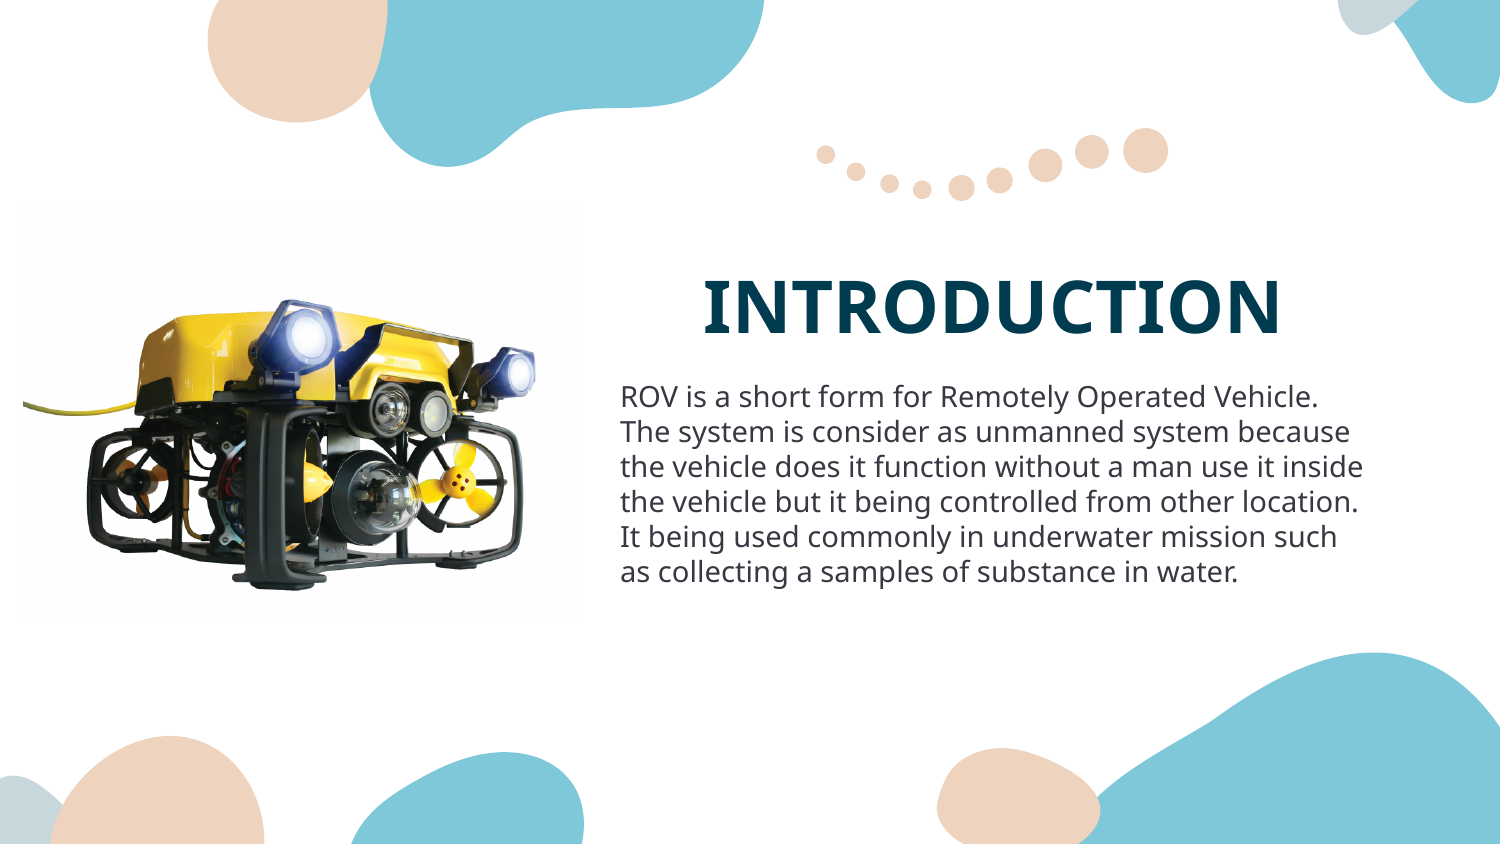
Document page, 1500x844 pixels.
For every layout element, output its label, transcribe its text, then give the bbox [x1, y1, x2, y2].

subtitle ROV is a short form for Remotely Operated Vehicle. The system is consider as unmanned system because the vehicle does it function without a man use it inside the vehicle but it being controlled from other location. It being used commonly in underwater mission such as collecting a samples of substance in water. [605, 363, 1383, 598]
picture [22, 204, 579, 621]
title INTRODUCTION [605, 245, 1383, 363]
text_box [813, 122, 1174, 205]
